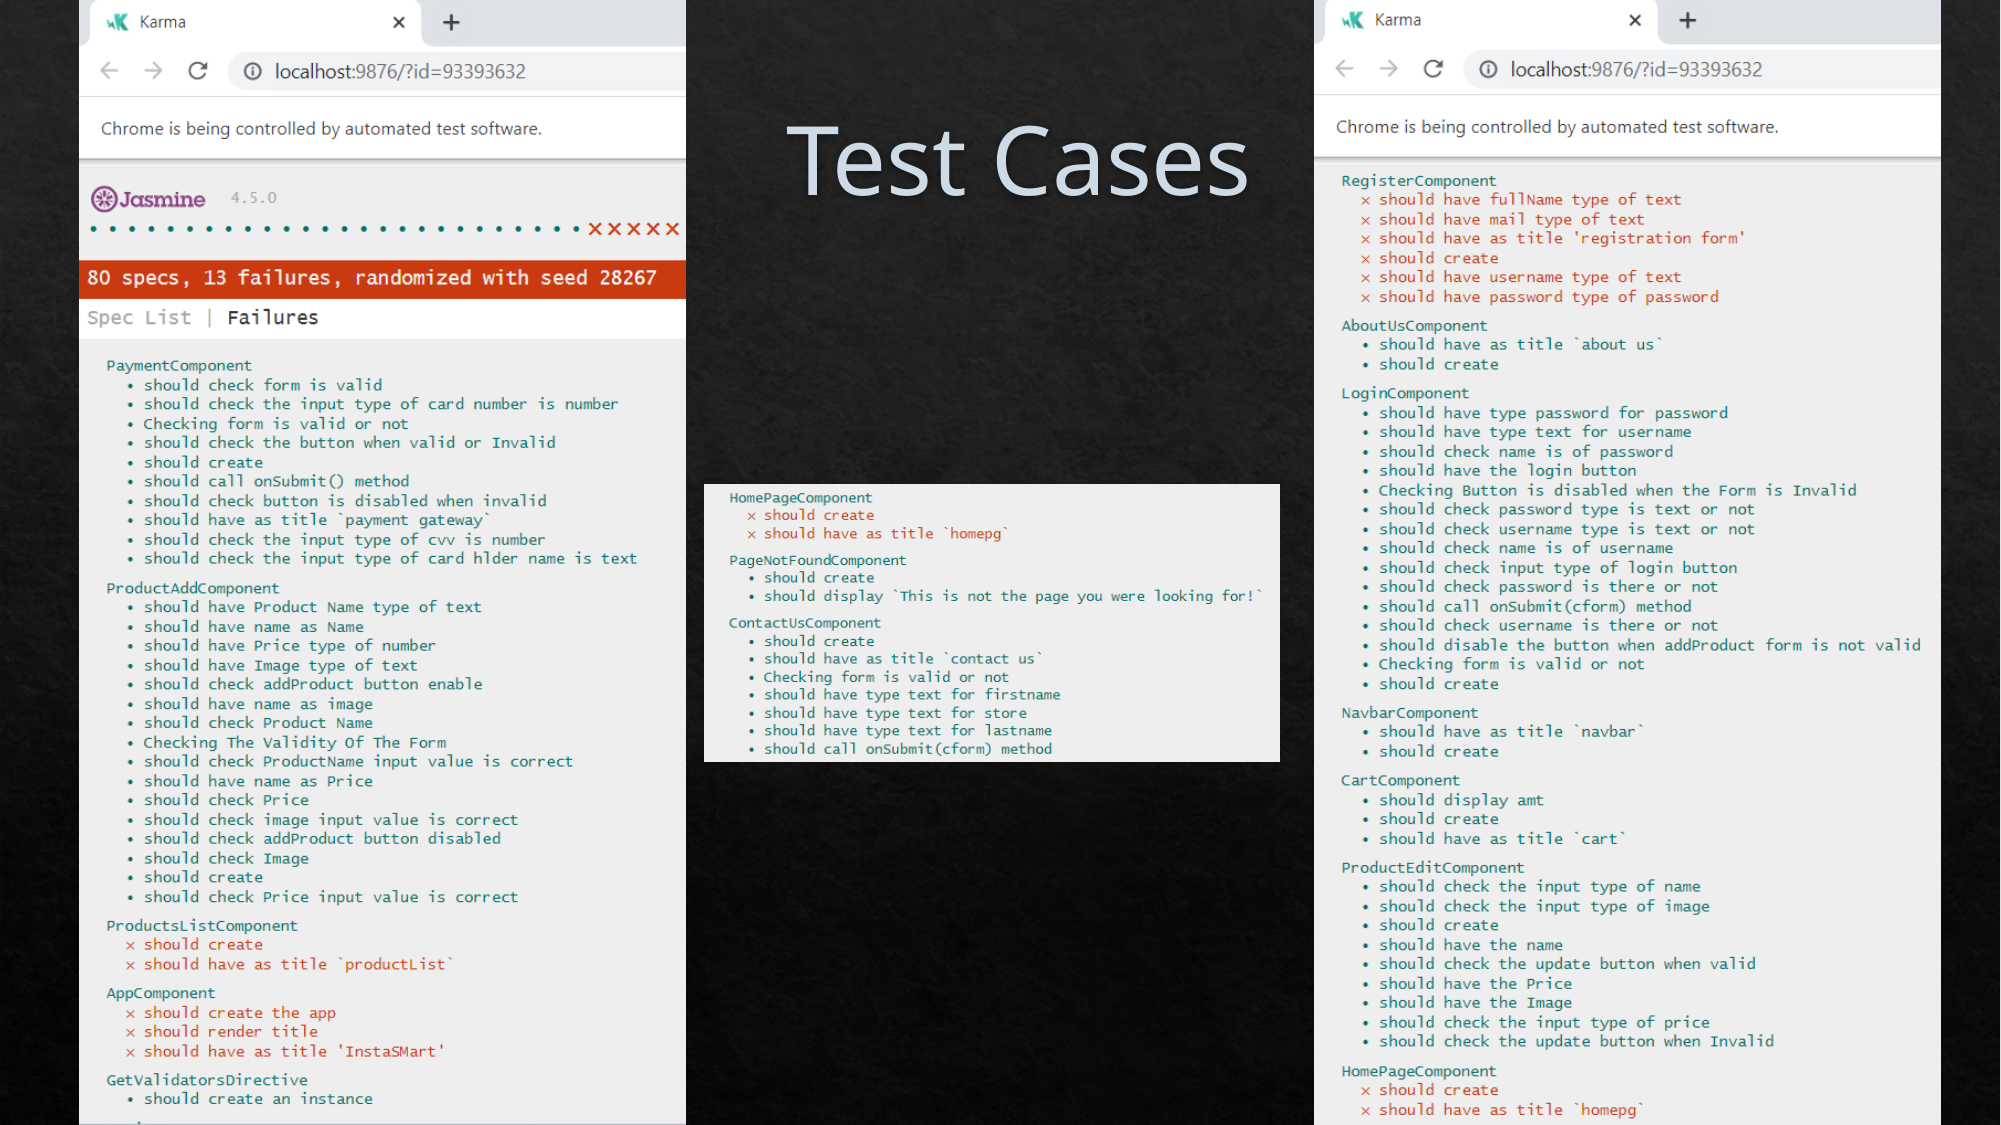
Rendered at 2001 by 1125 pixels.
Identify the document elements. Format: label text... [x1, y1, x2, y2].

picture [1314, 0, 1941, 1125]
title Test Cases [693, 61, 1306, 268]
picture [703, 484, 1280, 762]
picture [78, 0, 686, 1125]
